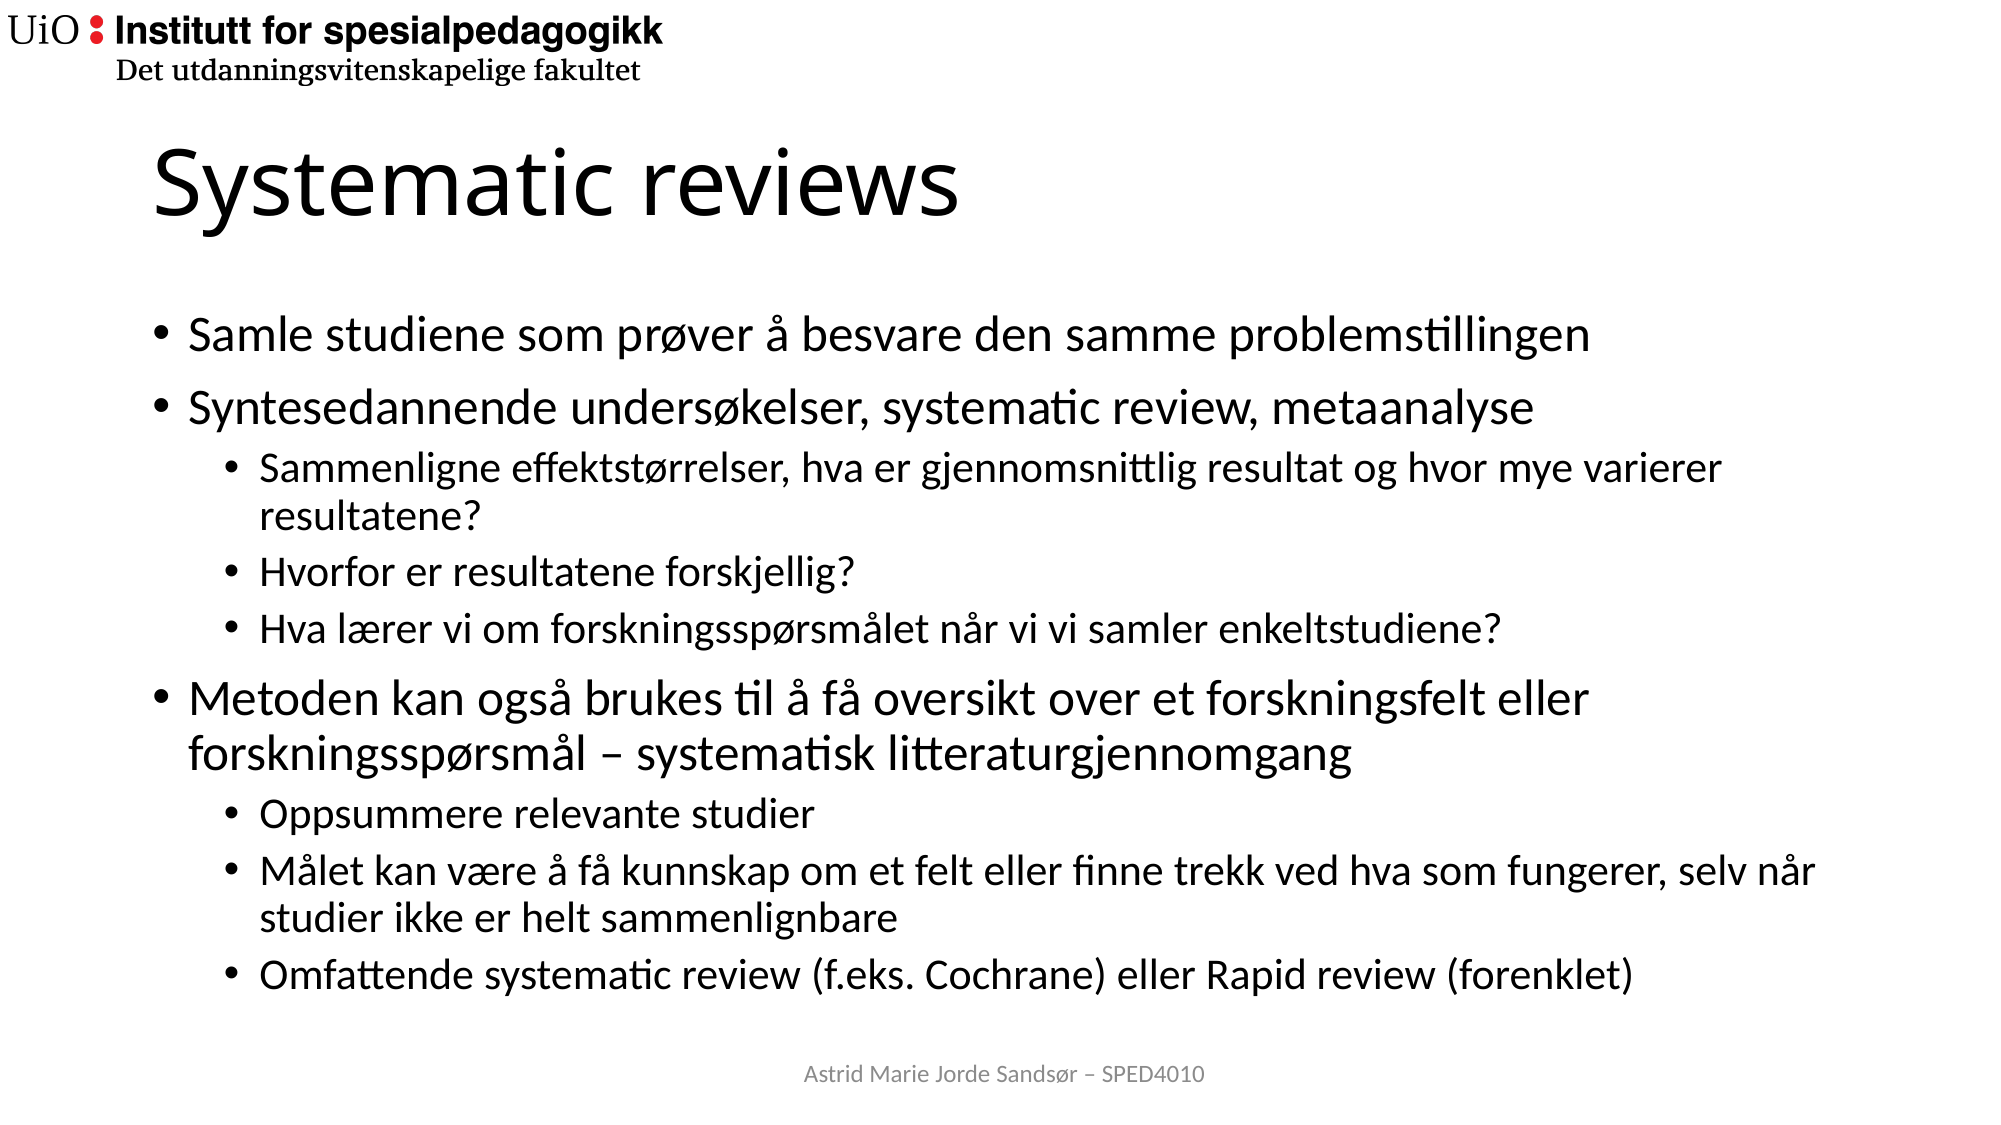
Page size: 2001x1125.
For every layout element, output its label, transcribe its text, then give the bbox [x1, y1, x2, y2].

title Systematic reviews [137, 94, 1966, 278]
footer Astrid Marie Jorde Sandsør – SPED4010 [369, 1042, 1646, 1103]
picture [8, 15, 663, 86]
text_box Samle studiene som prøver å besvare den samme problemstillingen Syntesedannende undersøkelser, systematic review, metaanalyse Sammenligne effektstørrelser, hva er gjennomsnittlig resultat og hvor mye varierer resultatene? Hvorfor er resultatene forskjellig? Hva lærer vi om forskningsspørsmålet når vi vi samler enkeltstudiene? Metoden kan også brukes til å få oversikt over et forskningsfelt eller forskningsspørsmål – systematisk litteraturgjennomgang Oppsummere relevante studier Målet kan være å få kunnskap om et felt eller finne trekk ved hva som fungerer, selv når studier ikke er helt sammenlignbare Omfattende systematic review (f.eks. Cochrane) eller Rapid review (forenklet) [137, 299, 1863, 1014]
